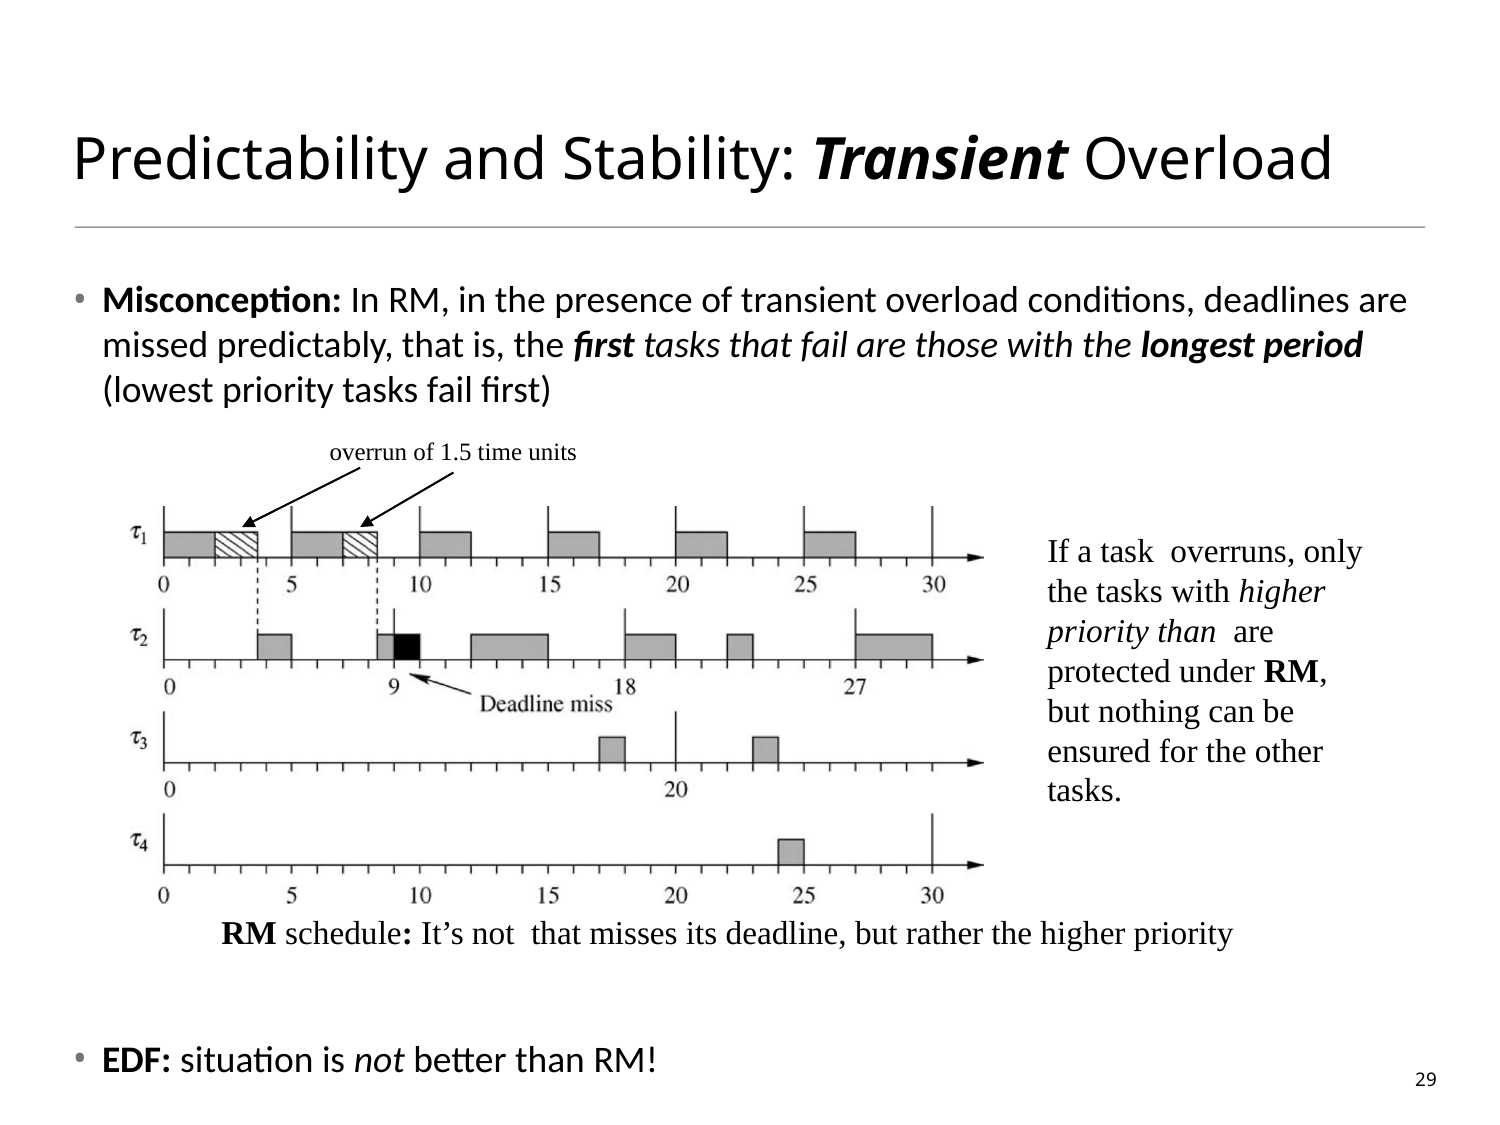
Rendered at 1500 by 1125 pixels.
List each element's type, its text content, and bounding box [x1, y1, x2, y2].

picture [103, 491, 1021, 916]
list Misconception: In RM, in the presence of transient overload conditions, deadlines are missed predictably, that is, the first tasks that fail are those with the longest period (lowest priority tasks fail first) EDF: situation is not better than RM! [66, 268, 1436, 1028]
text_box 29 [1416, 1060, 1452, 1096]
text_box overrun of 1.5 time units [314, 427, 593, 473]
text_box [365, 473, 454, 528]
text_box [241, 467, 361, 528]
title Predictability and Stability: Transient Overload [66, 36, 1436, 199]
